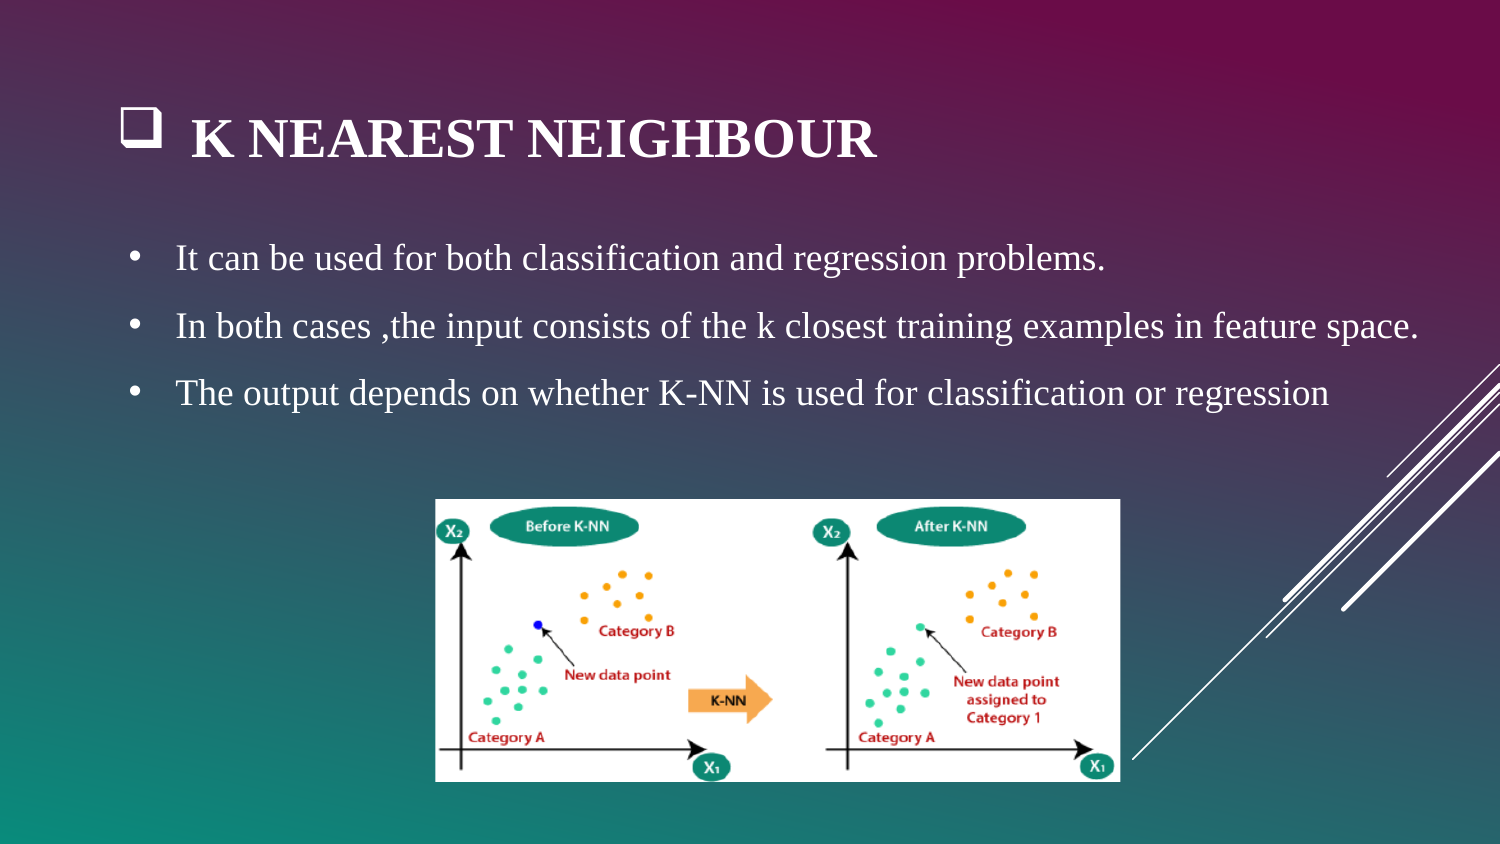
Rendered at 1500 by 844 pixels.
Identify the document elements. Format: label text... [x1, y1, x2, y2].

picture [435, 499, 1121, 782]
title K NEAREST NEIGHBOUR [101, 75, 1426, 204]
text_box It can be used for both classification and regression problems. In both cases ,the input consists of the k closest training examples in feature space. The output depends on whether K-NN is used for classification or regression [113, 203, 1483, 421]
